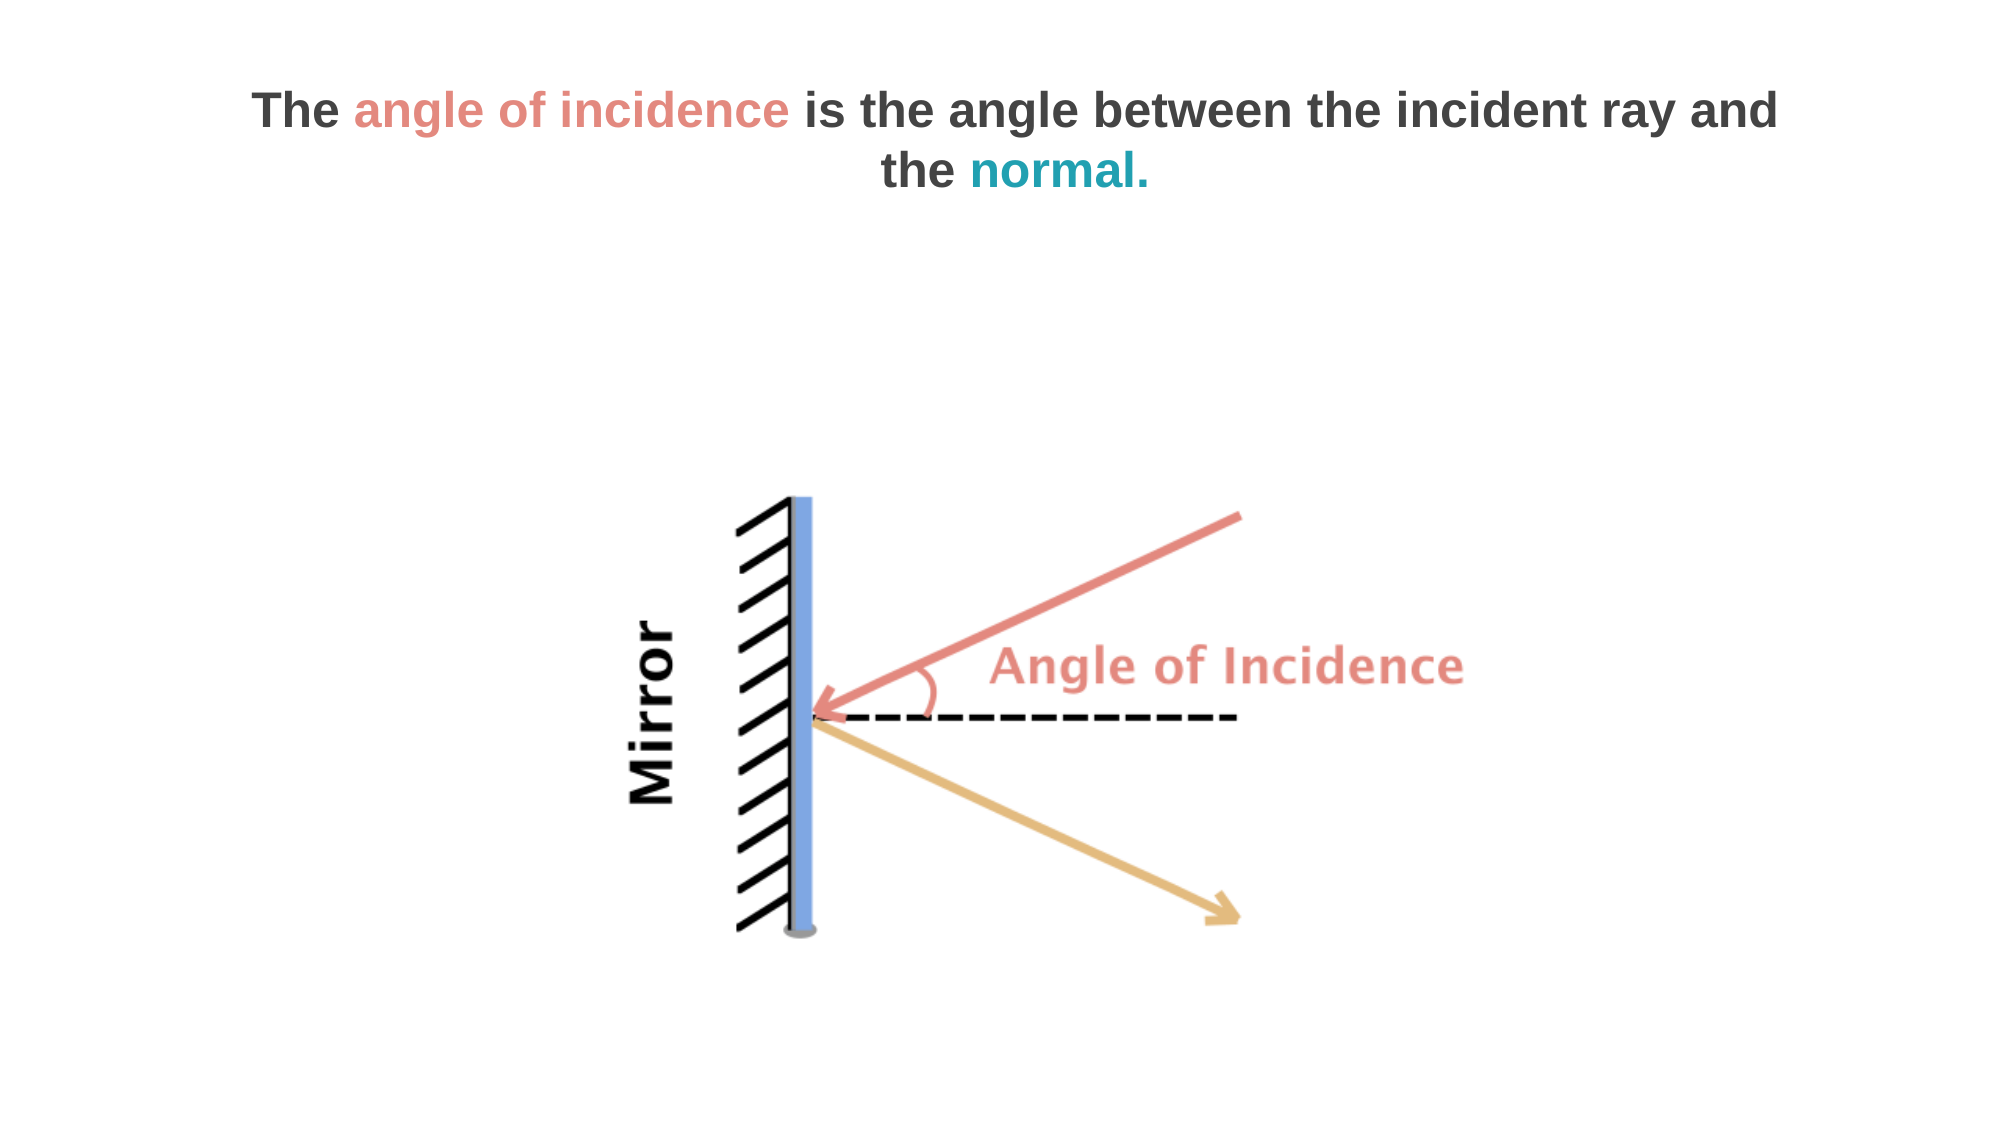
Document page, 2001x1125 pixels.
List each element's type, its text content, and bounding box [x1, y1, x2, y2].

text_box The angle of incidence is the angle between the incident ray and the normal. [147, 69, 1884, 205]
picture [596, 466, 1487, 967]
